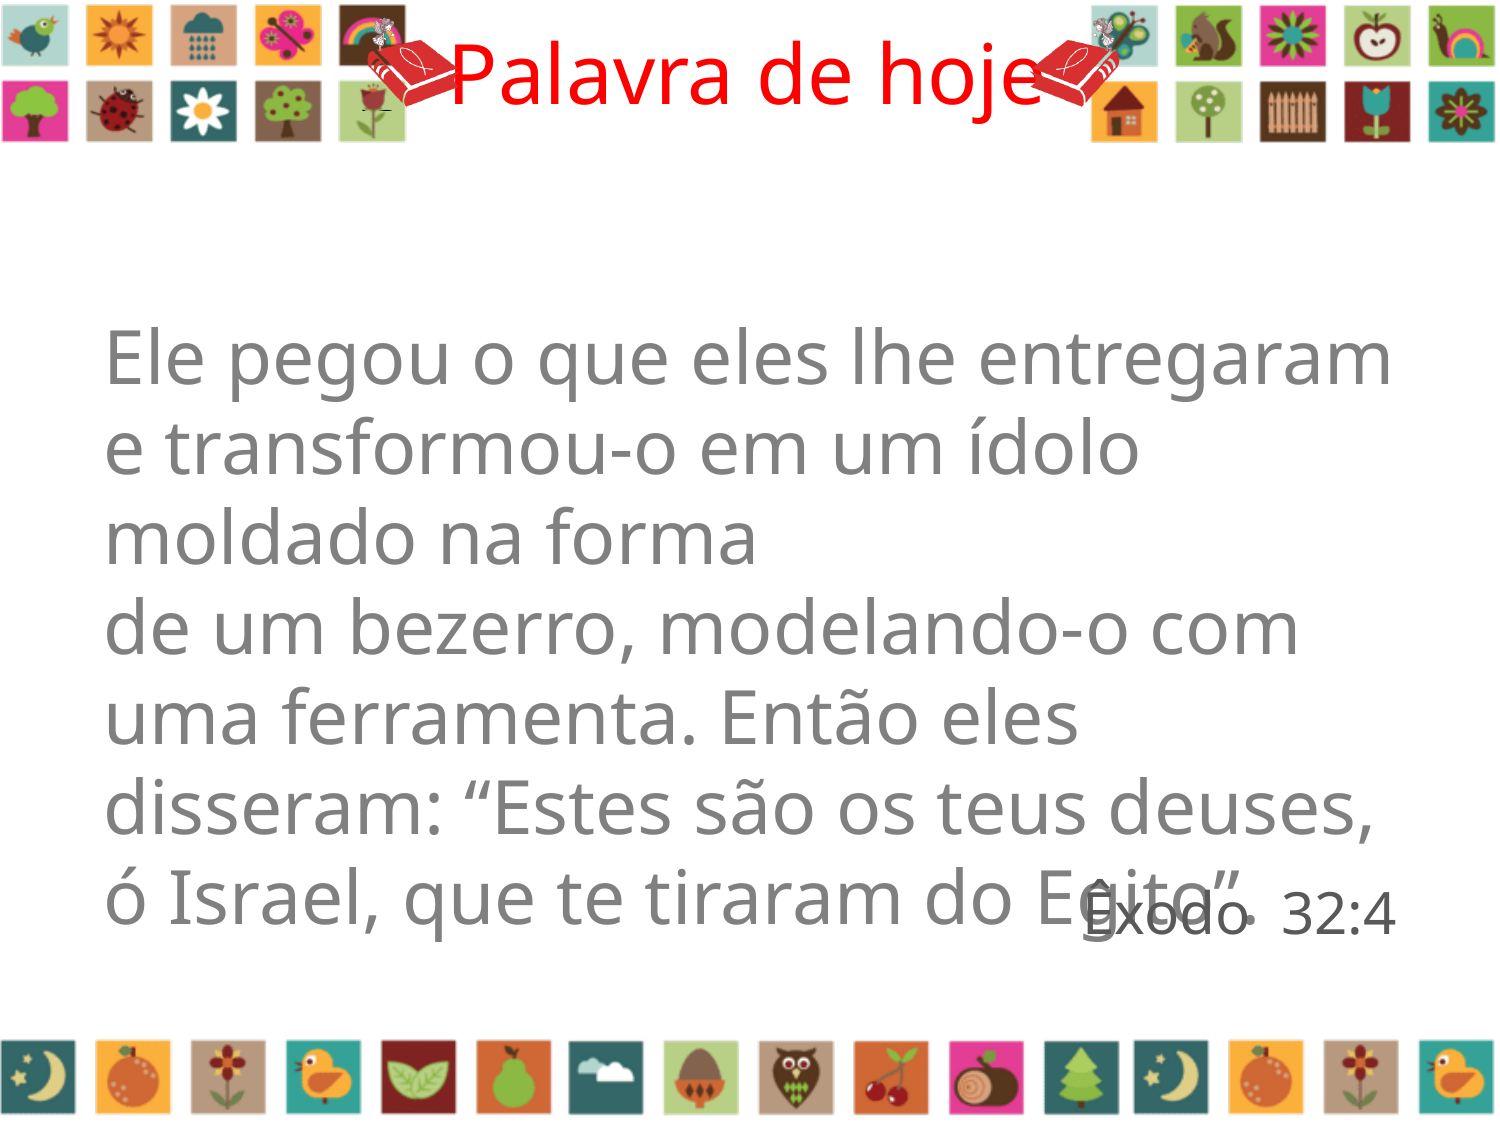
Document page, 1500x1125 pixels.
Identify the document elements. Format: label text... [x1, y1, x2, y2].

text_box Palavra de hoje [425, 13, 1078, 129]
picture [998, 3, 1500, 150]
picture [0, 3, 492, 150]
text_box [0, 1028, 1500, 1118]
text_box Êxodo 32:4 [779, 868, 1412, 954]
text_box Ele pegou o que eles lhe entregaram e transformou-o em um ídolo moldado na forma de um bezerro, modelando-o com uma ferramenta. Então eles disseram: “Estes são os teus deuses, ó Israel, que te tiraram do Egito”. [88, 302, 1436, 1027]
